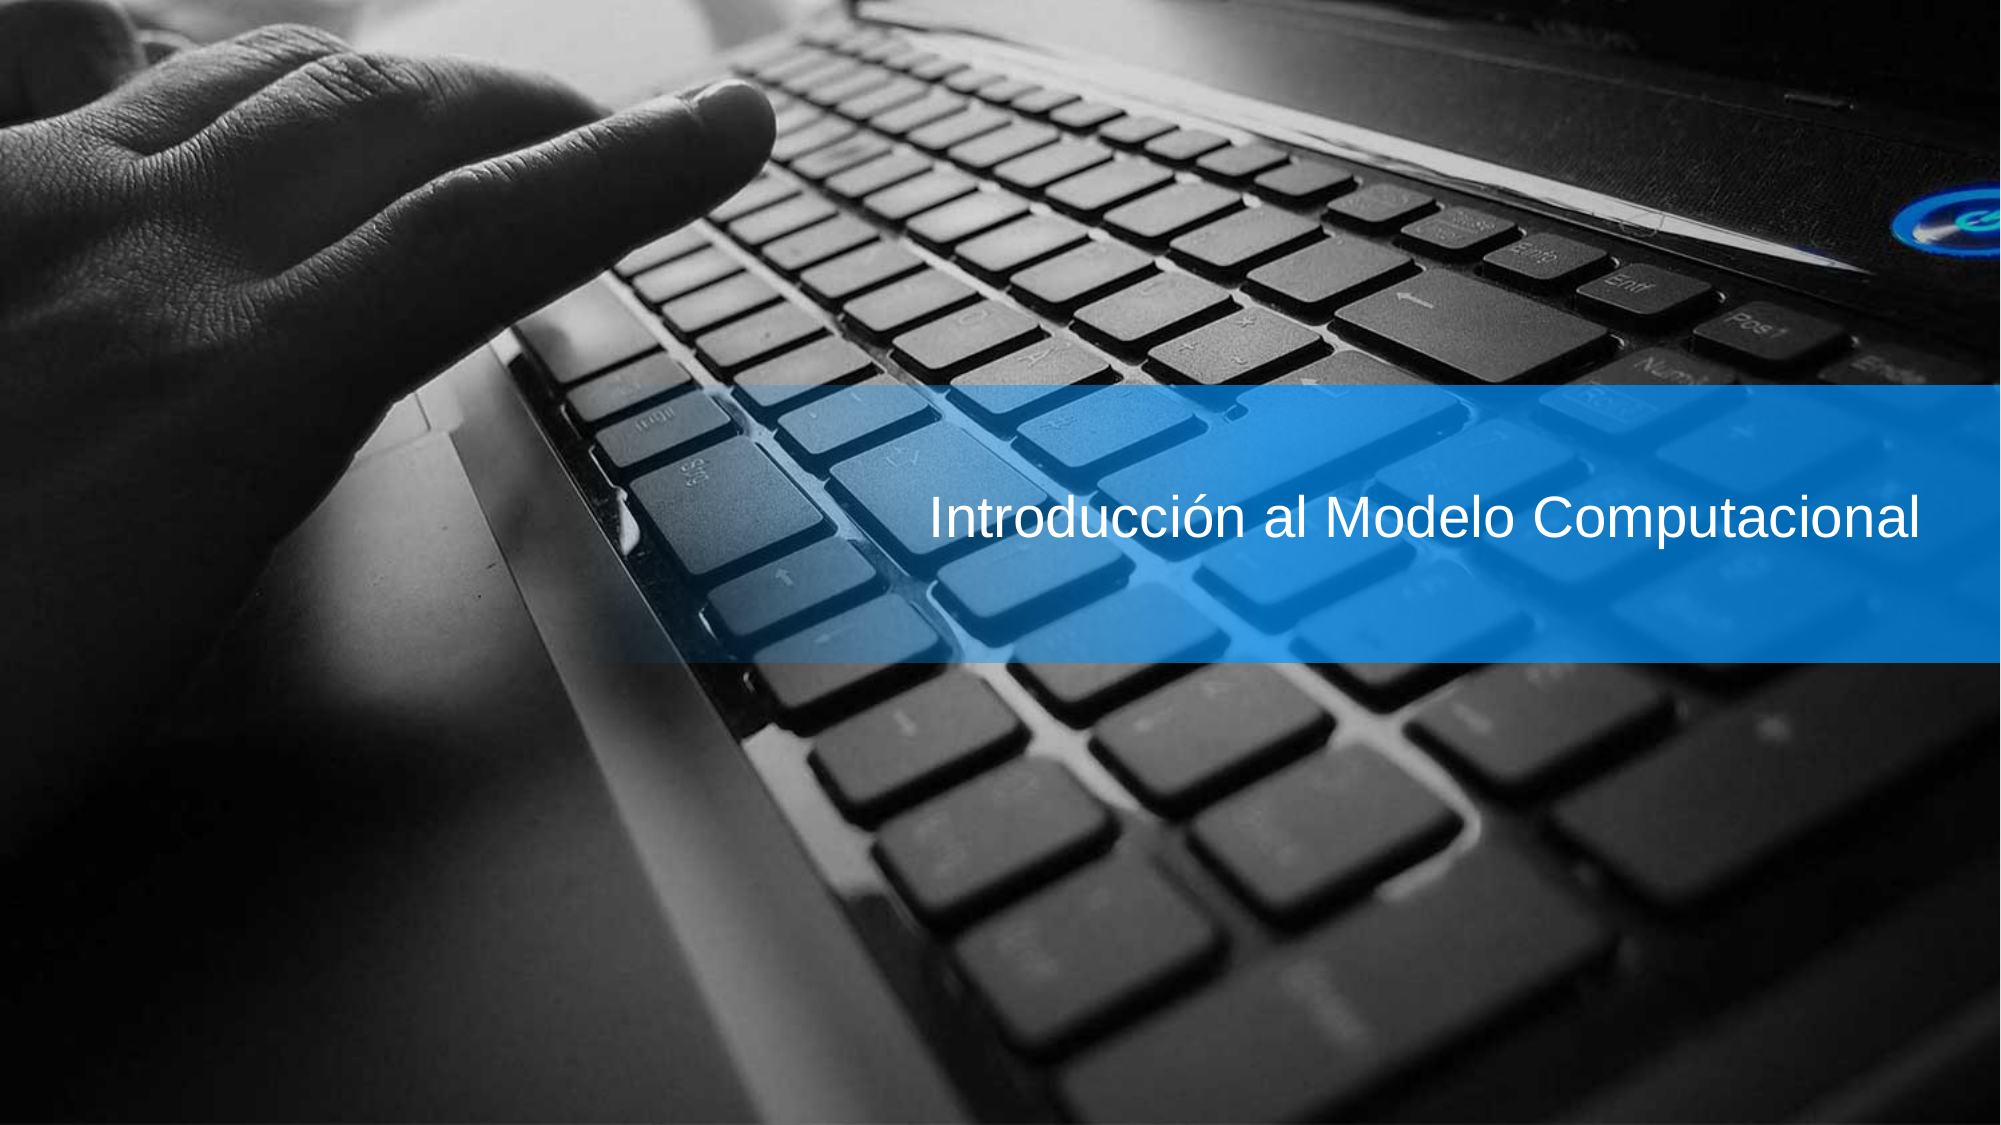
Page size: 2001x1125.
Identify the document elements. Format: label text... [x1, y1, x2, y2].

text_box Introducción al Modelo Computacional [855, 471, 1938, 557]
text_box [579, 384, 2000, 664]
picture [0, 0, 2001, 1125]
